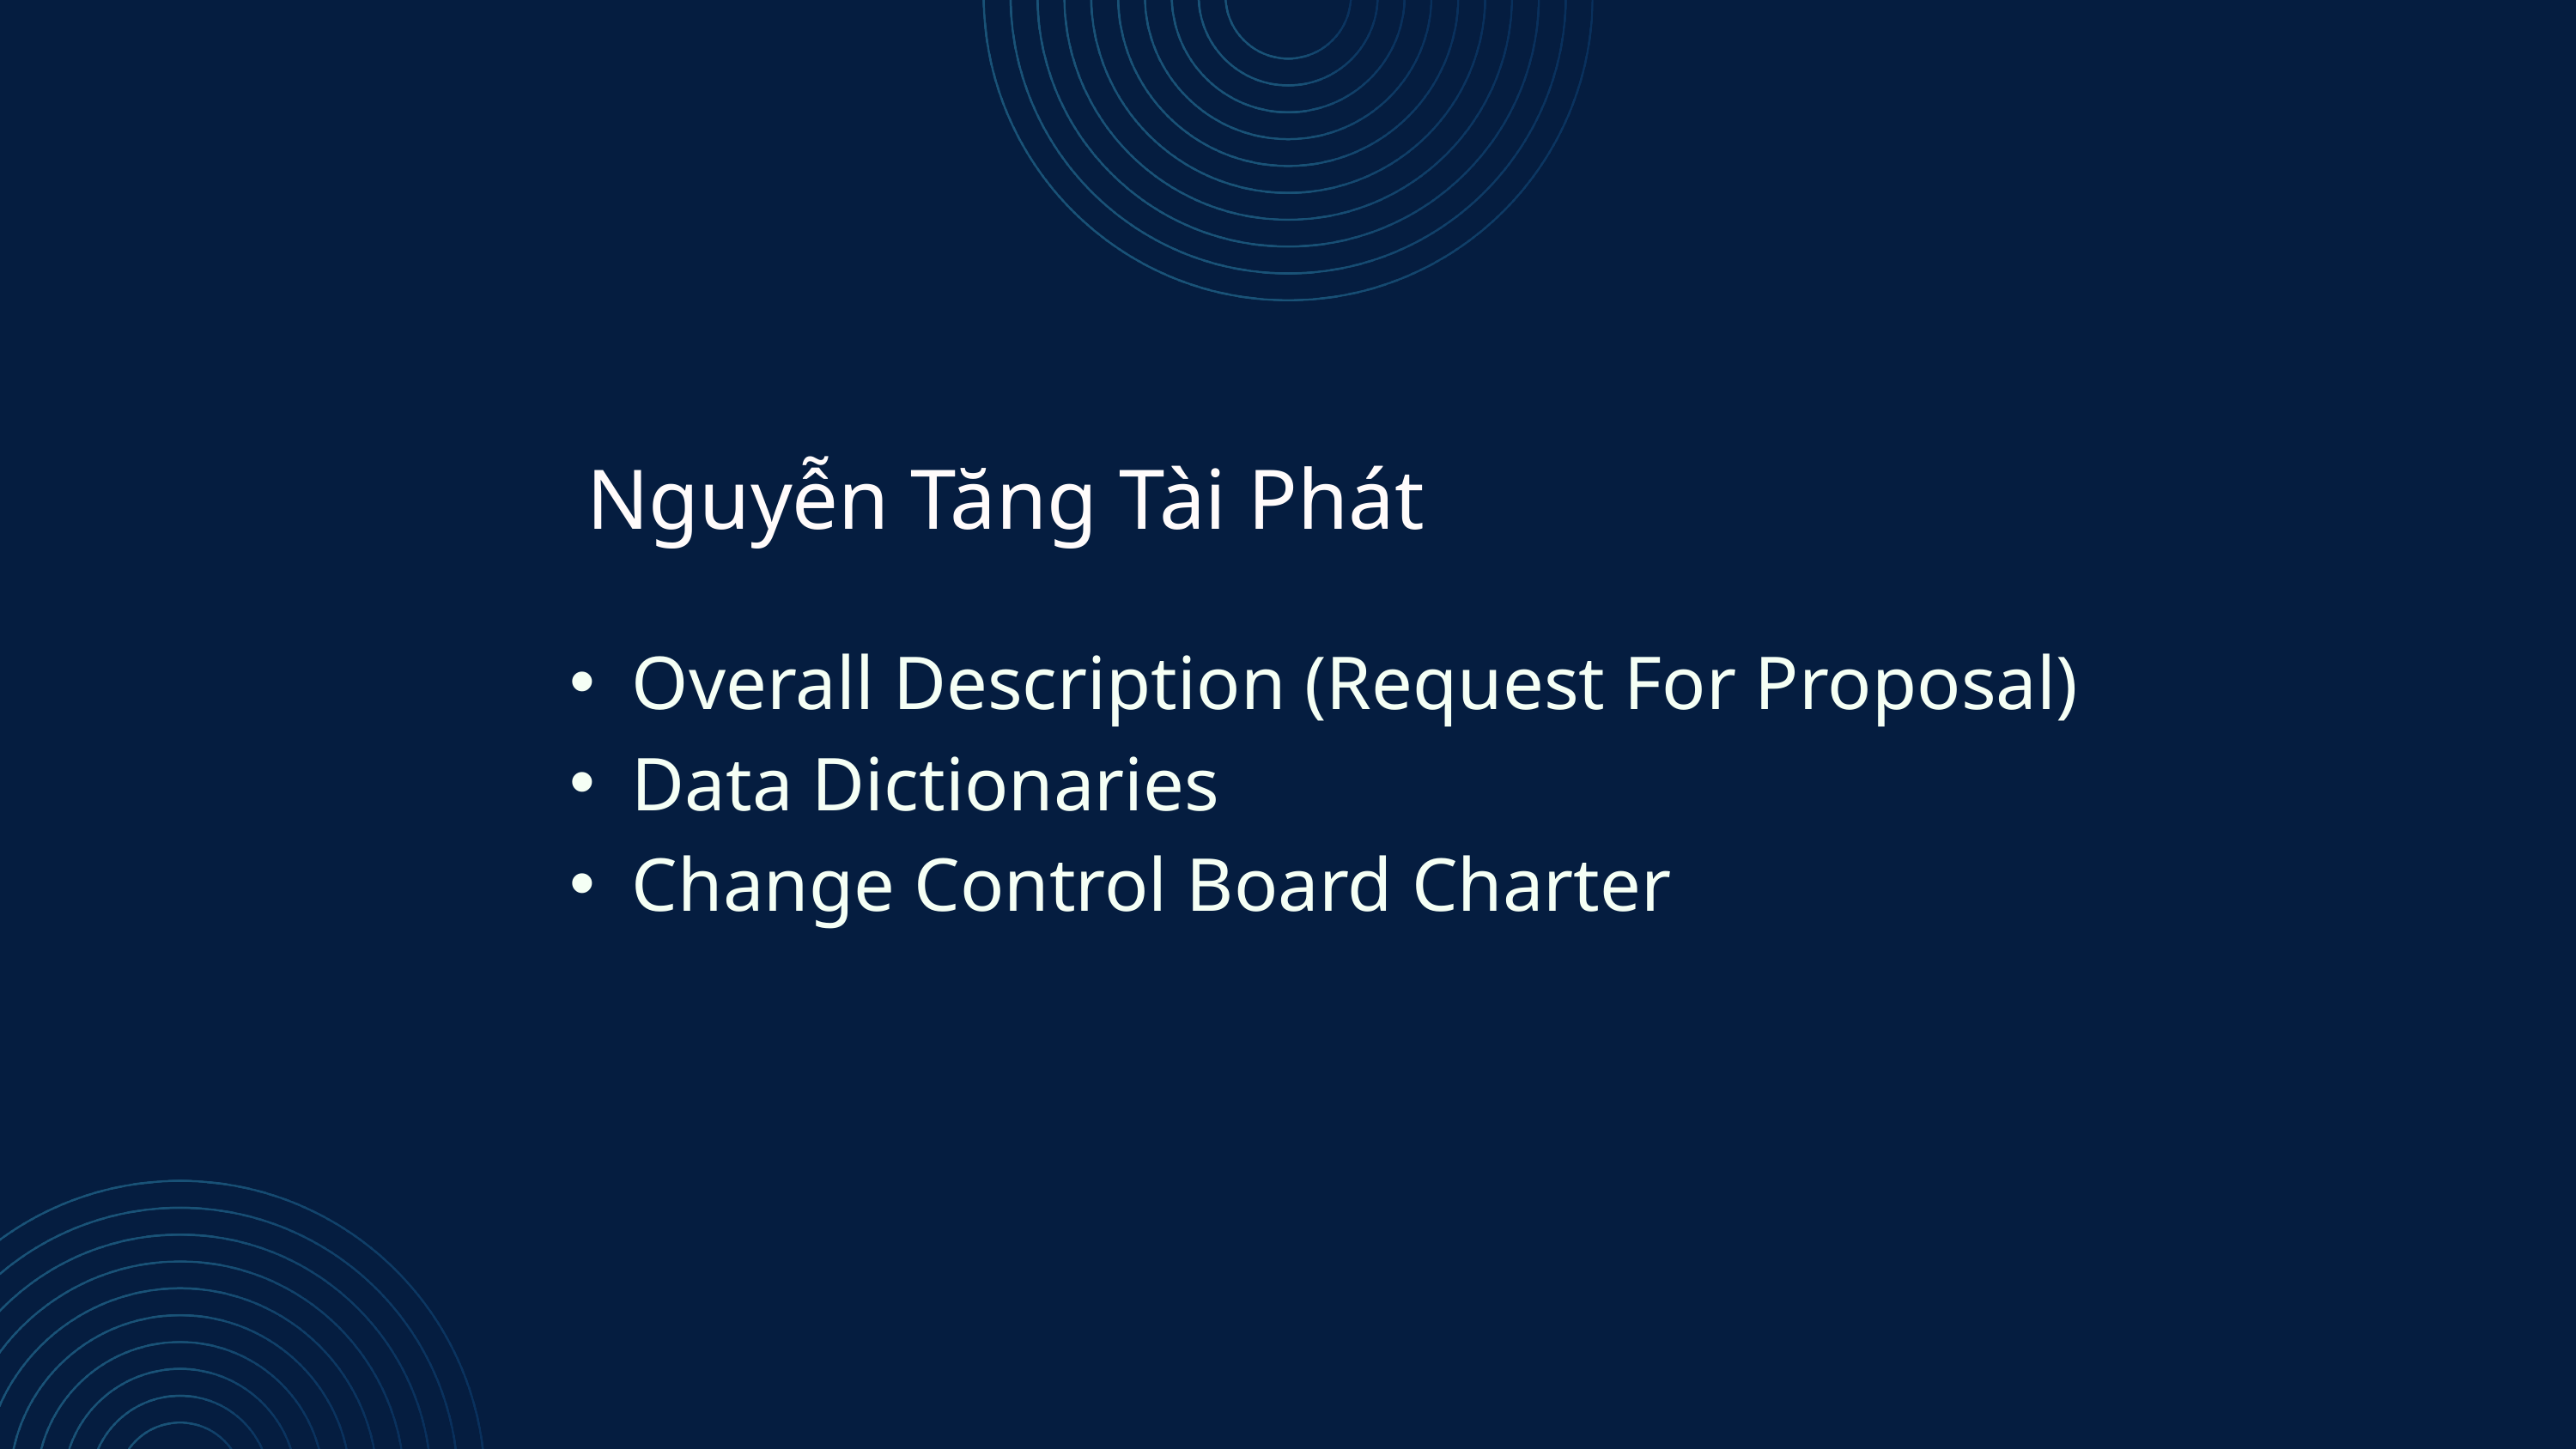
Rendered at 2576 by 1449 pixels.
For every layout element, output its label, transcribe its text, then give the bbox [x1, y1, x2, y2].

text_box [982, 0, 1594, 301]
text_box Nguyễn Tăng Tài Phát [580, 432, 1431, 546]
text_box Overall Description (Request For Proposal) Data Dictionaries Change Control Board Charter [507, 532, 2323, 1017]
text_box [0, 1179, 486, 1449]
